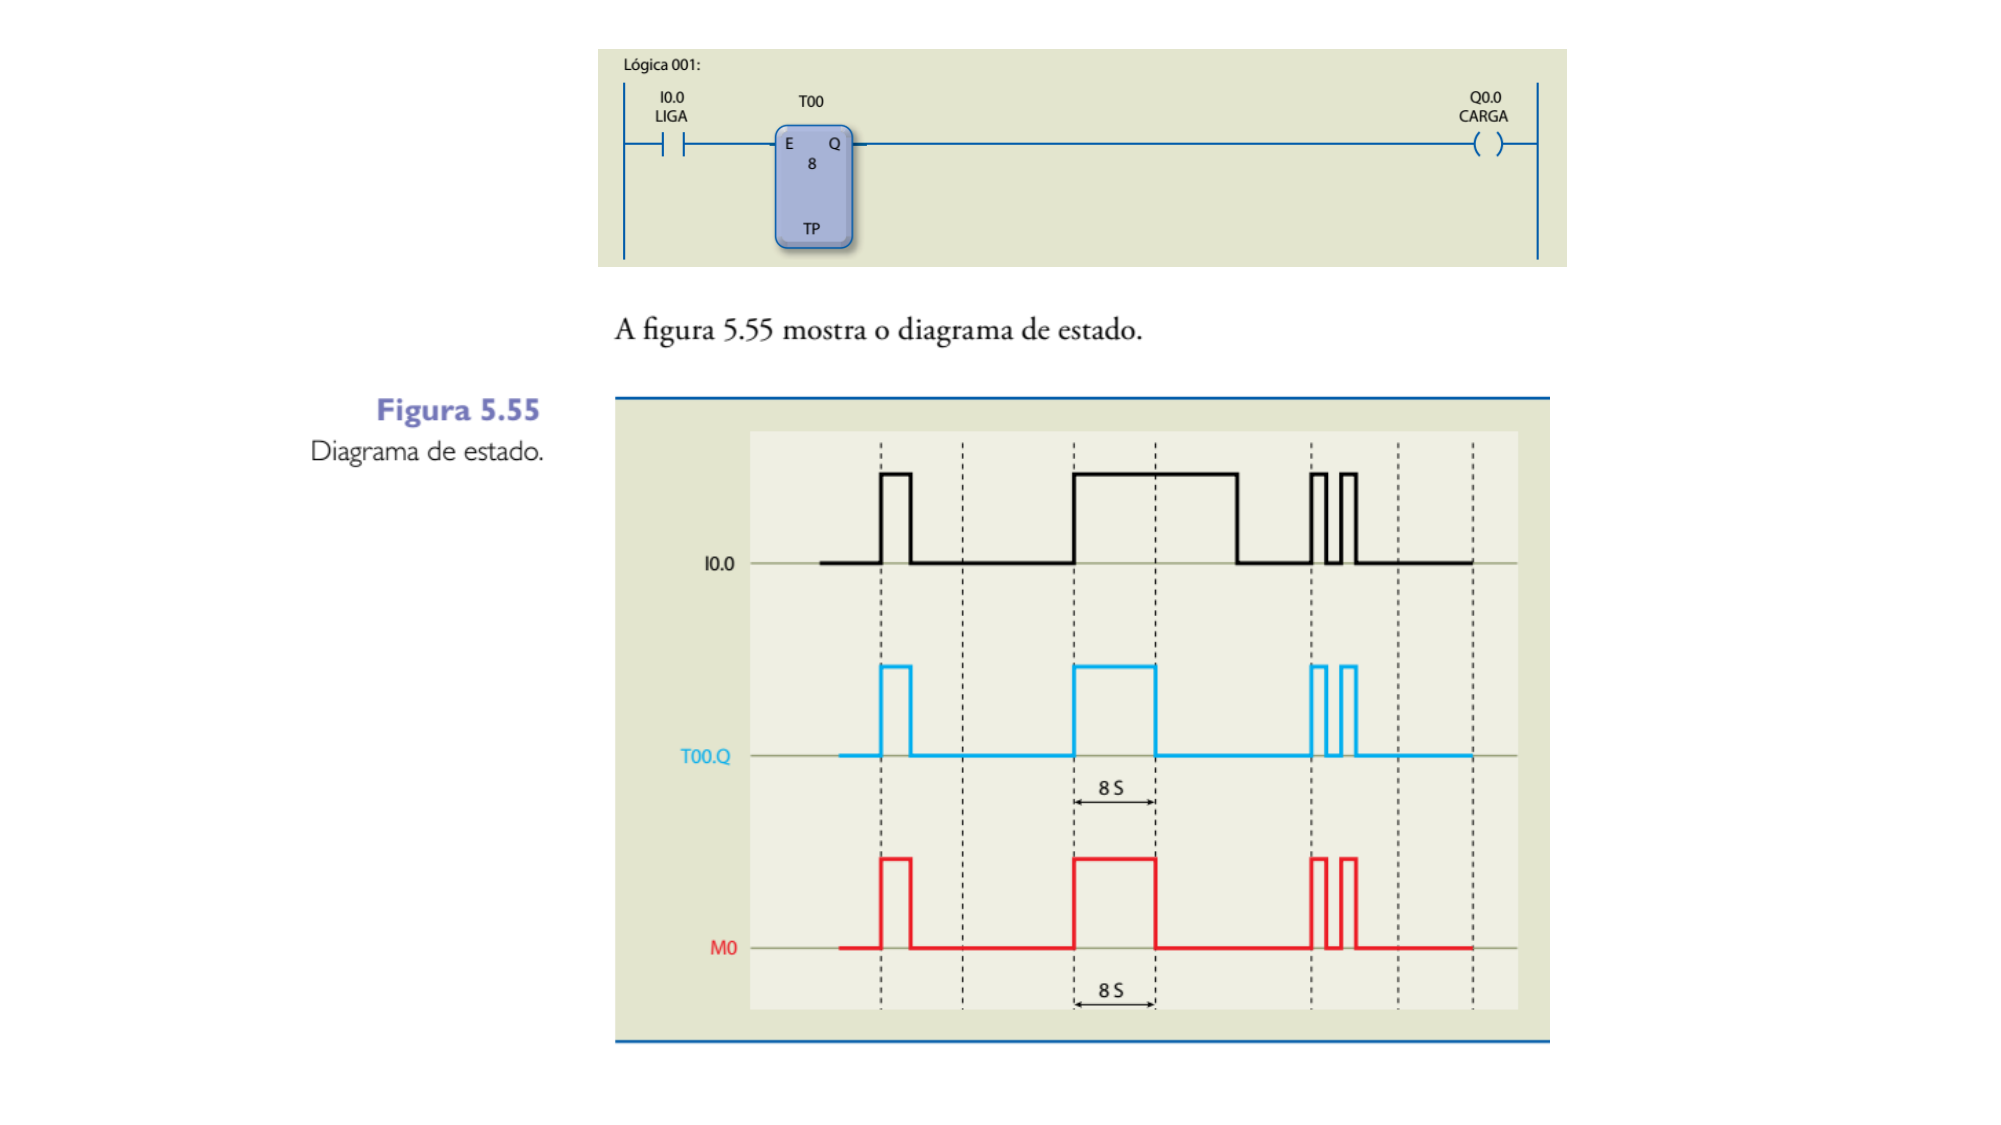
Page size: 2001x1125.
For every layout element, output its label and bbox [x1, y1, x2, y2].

list [296, 291, 1550, 1058]
picture [598, 49, 1567, 267]
